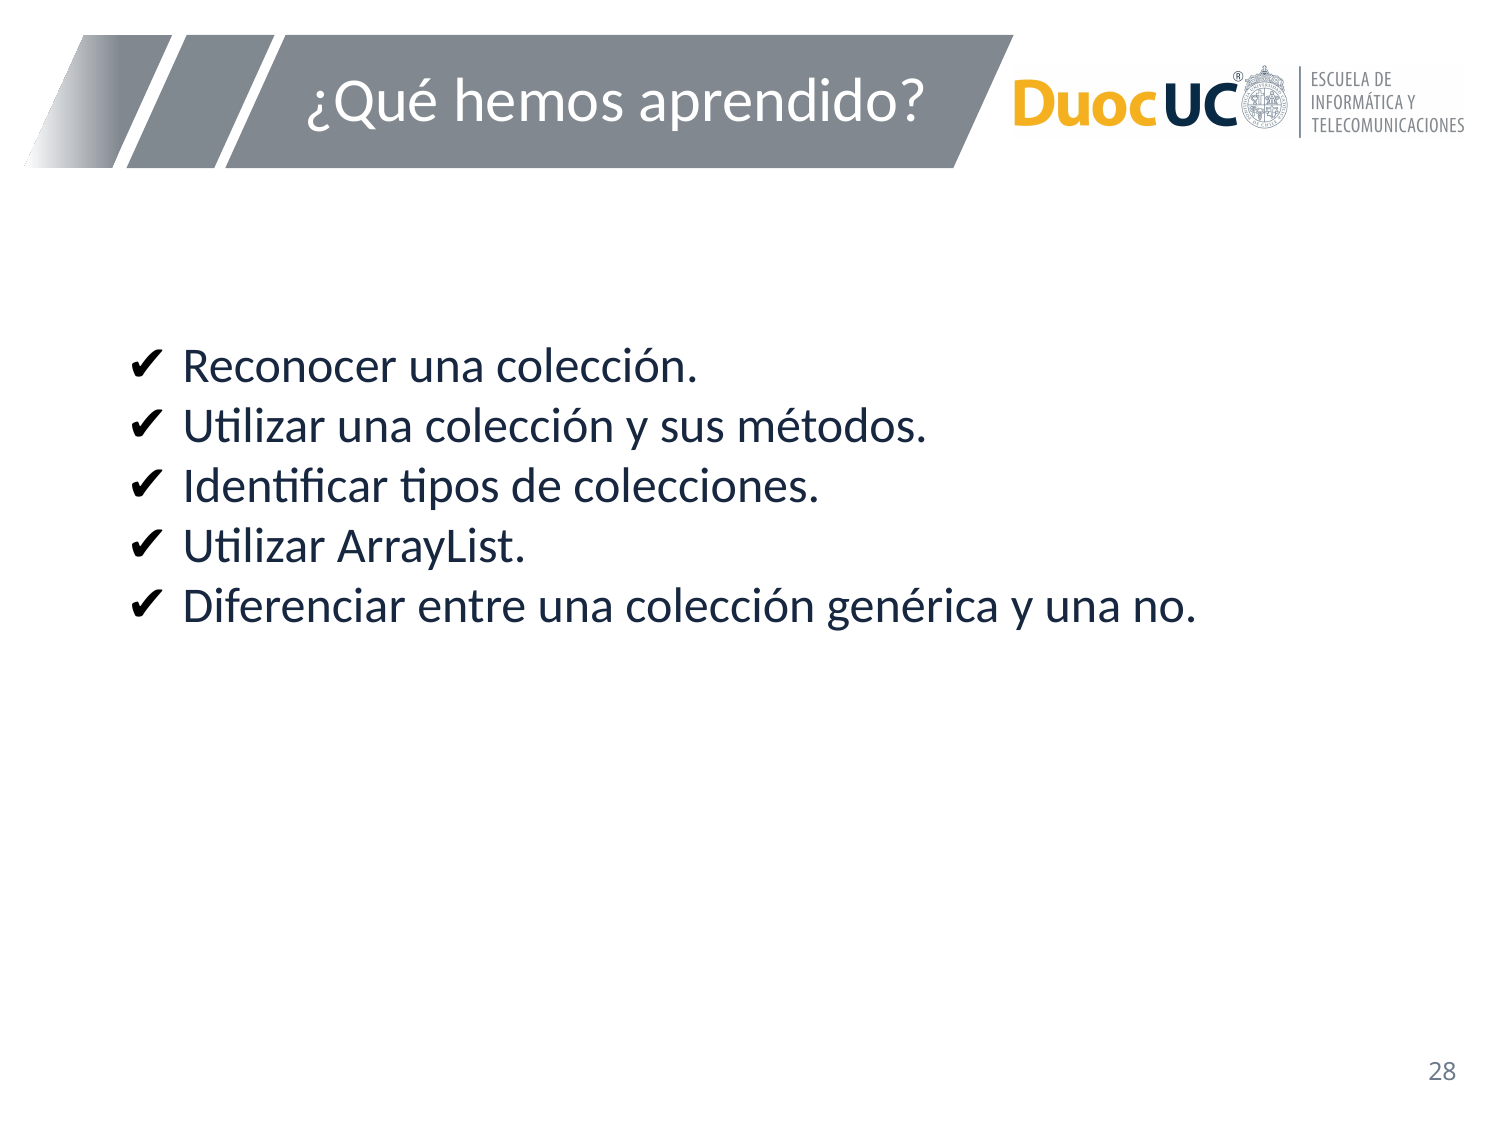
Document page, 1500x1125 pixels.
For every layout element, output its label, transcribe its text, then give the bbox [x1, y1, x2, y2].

title ¿Qué hemos aprendido? [289, 34, 993, 169]
picture [1013, 63, 1465, 140]
text_box Reconocer una colección. Utilizar una colección y sus métodos. Identificar tipos de colecciones. Utilizar ArrayList. Diferenciar entre una colección genérica y una no. [111, 324, 1483, 640]
